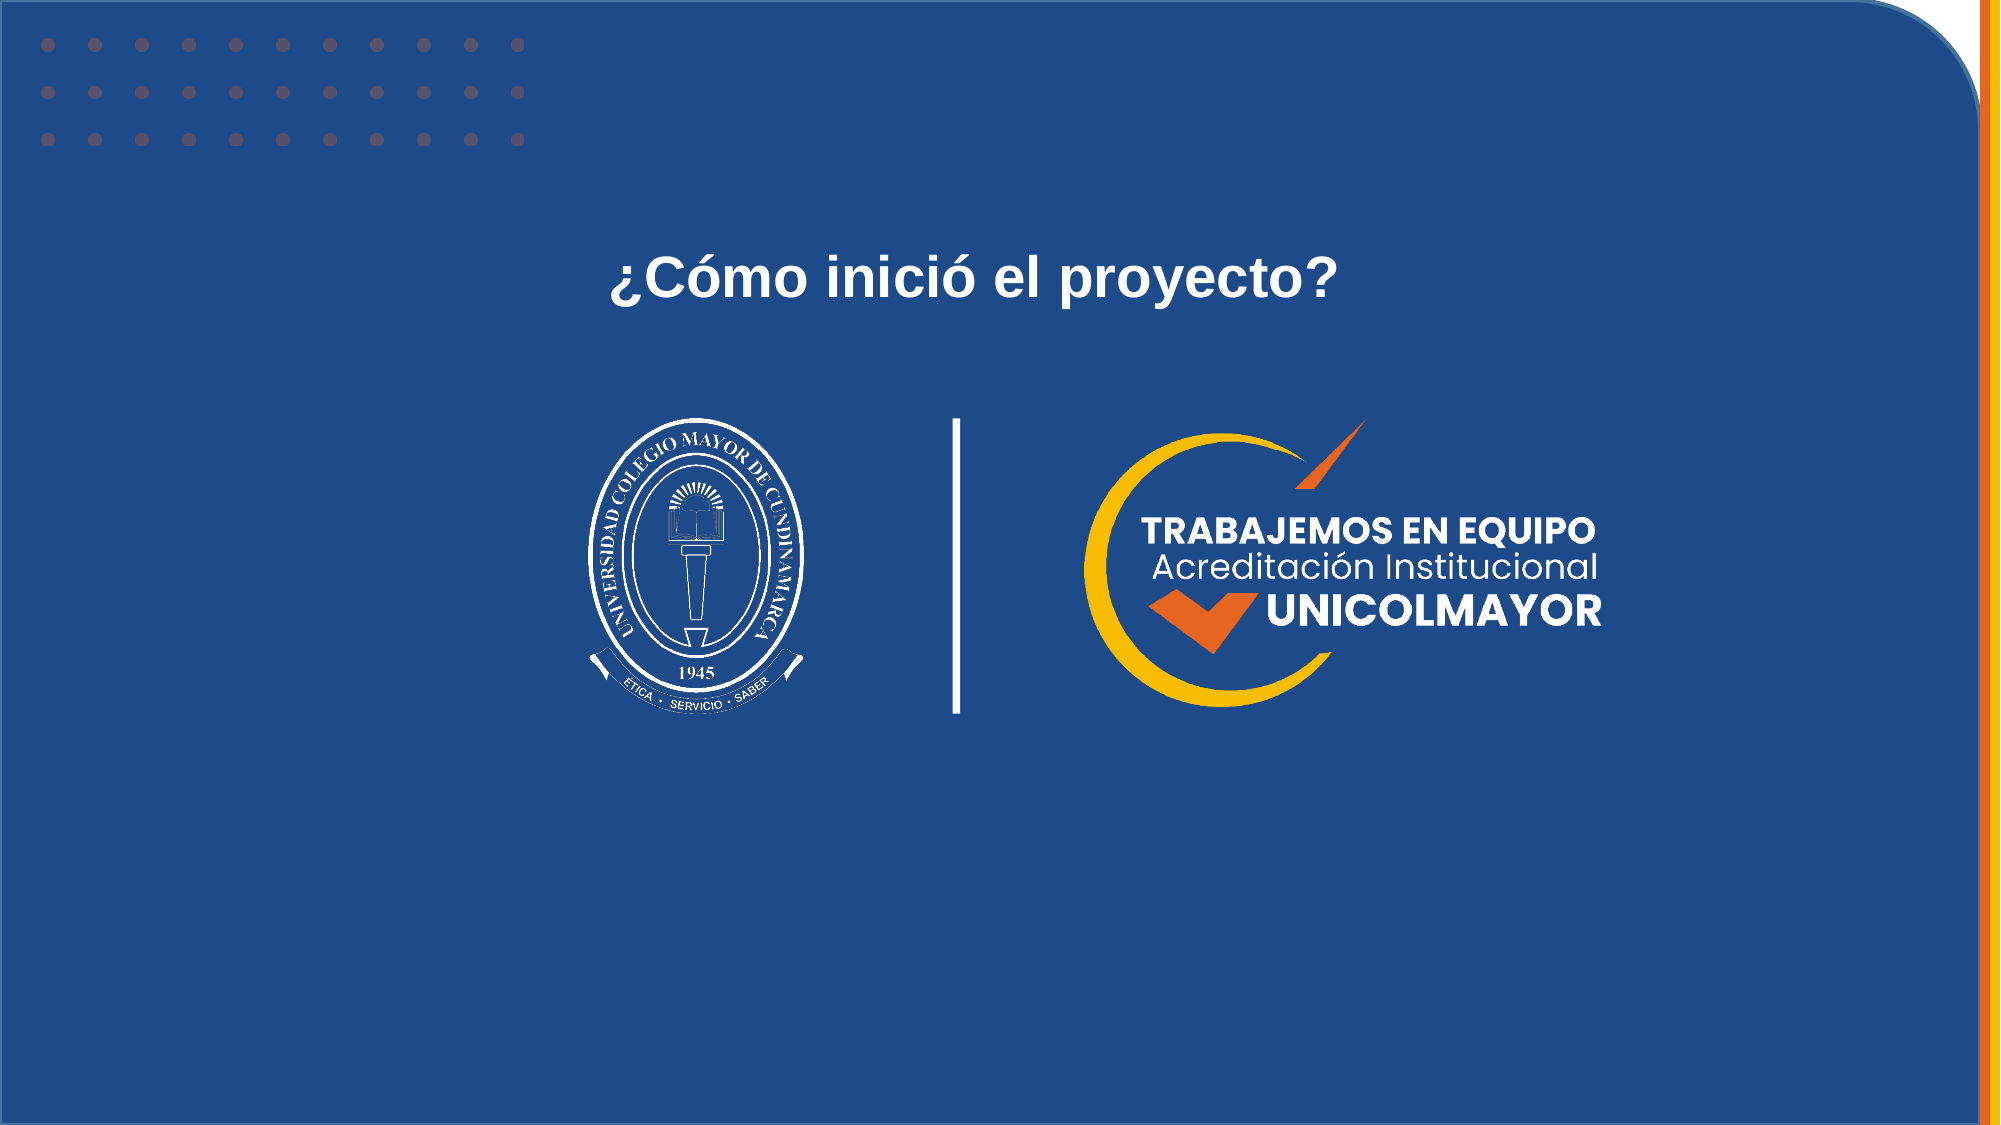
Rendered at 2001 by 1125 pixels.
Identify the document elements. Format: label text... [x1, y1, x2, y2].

text_box ¿Cómo inició el proyecto? [469, 231, 1472, 316]
picture [1084, 418, 1603, 707]
picture [41, 38, 524, 146]
picture [588, 418, 804, 714]
